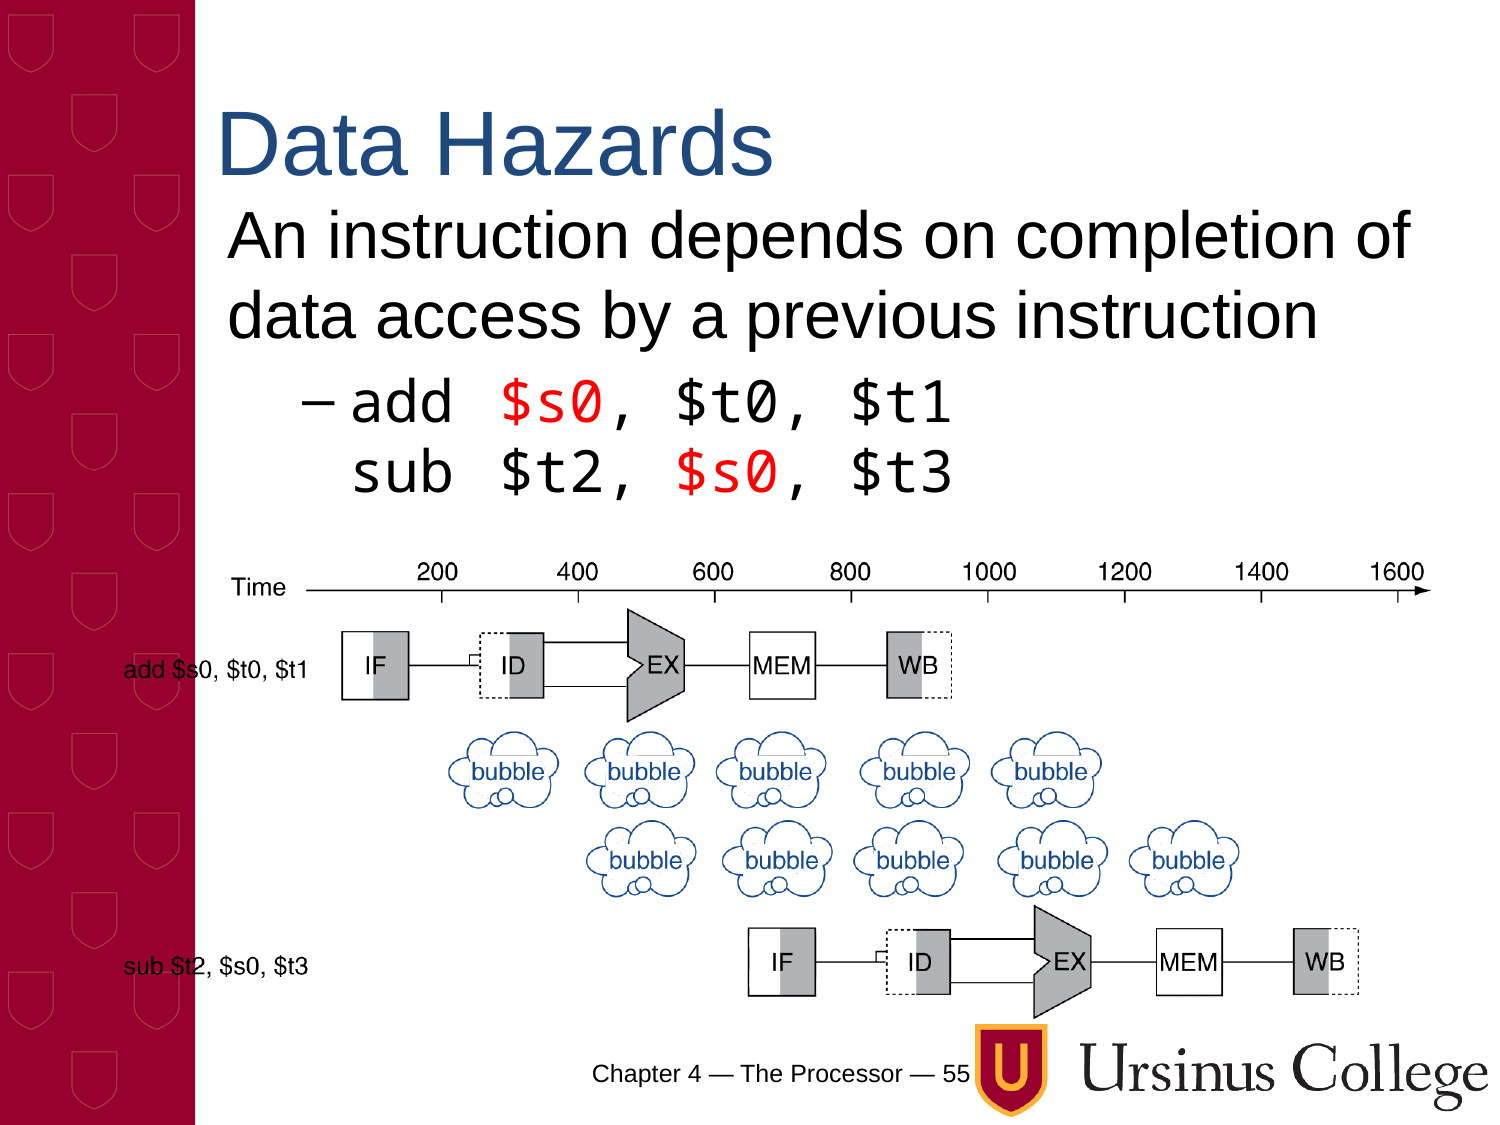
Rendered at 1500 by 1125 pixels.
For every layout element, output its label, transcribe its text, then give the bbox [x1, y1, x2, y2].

list An instruction depends on completion of data access by a previous instruction add $s0, $t0, $t1 sub $t2, $s0, $t3 [212, 184, 1469, 550]
picture [975, 1024, 1488, 1117]
footer Chapter 4 — The Processor — 55 [575, 1042, 988, 1103]
picture [0, 0, 1431, 1125]
title Data Hazards [200, 45, 1425, 233]
